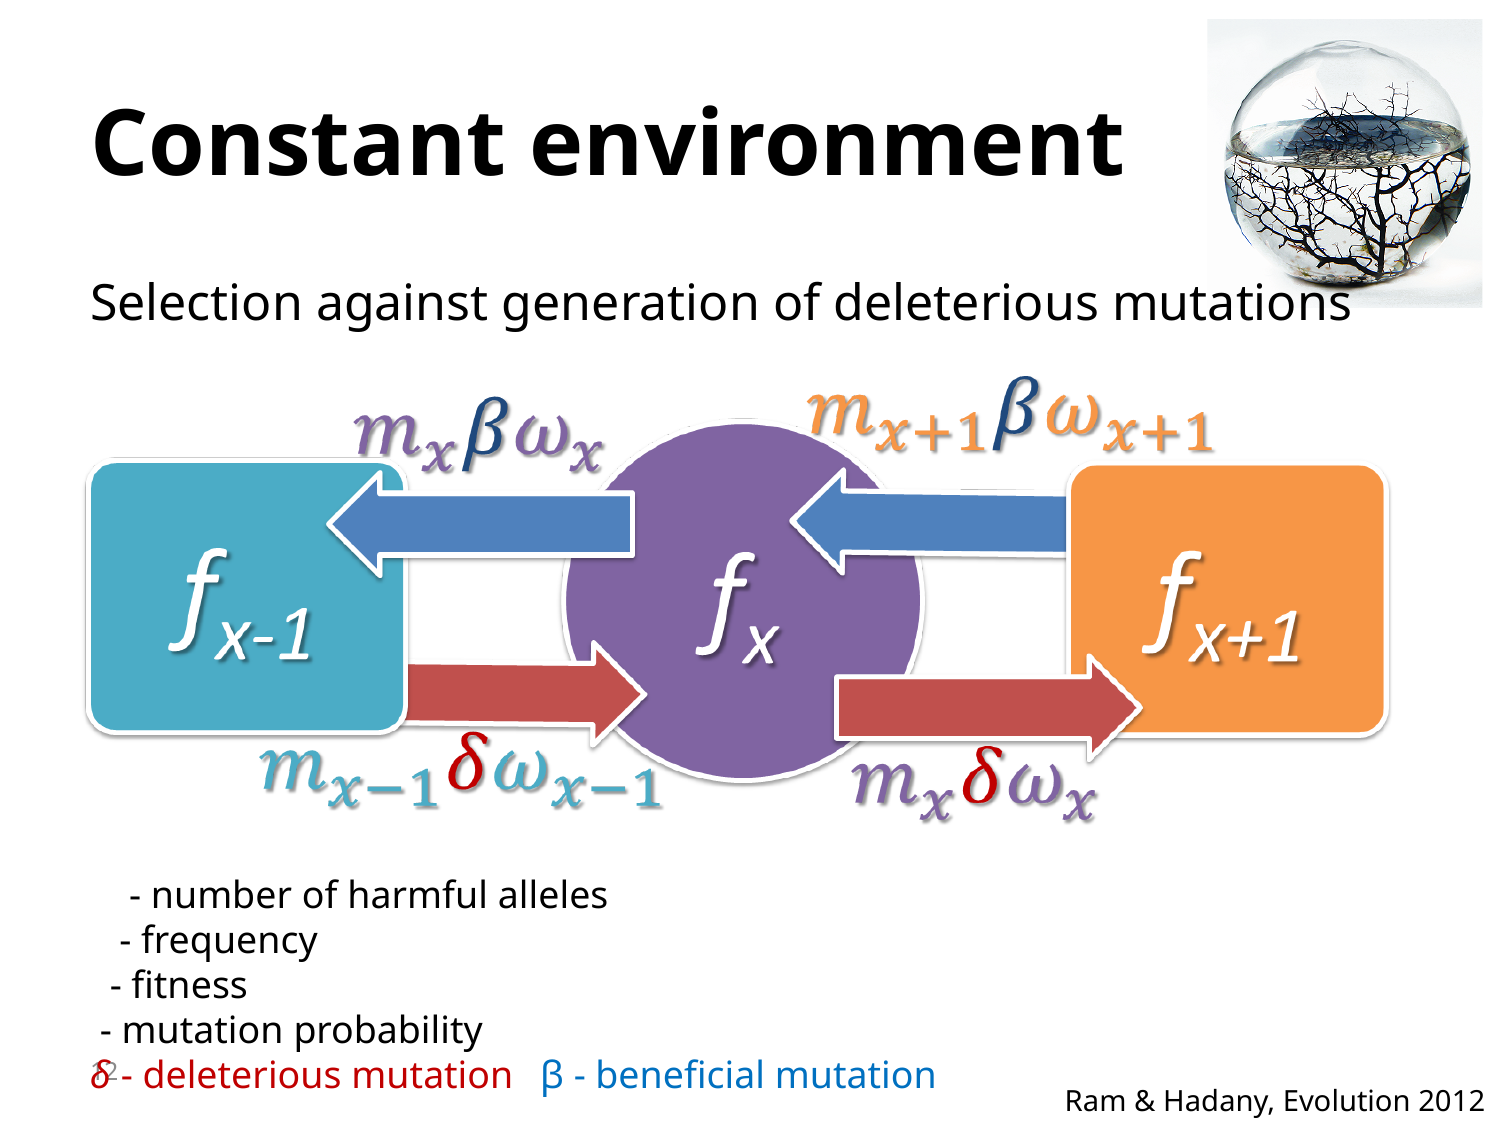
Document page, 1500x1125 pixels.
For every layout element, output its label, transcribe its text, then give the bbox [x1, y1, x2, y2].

text_box Ram & Hadany, Evolution 2012 [873, 1074, 1500, 1125]
slide_number 12 [75, 1042, 425, 1103]
list Selection against generation of deleterious mutations [75, 316, 1425, 1005]
title Constant environment [75, 45, 1202, 138]
picture [78, 18, 1483, 912]
